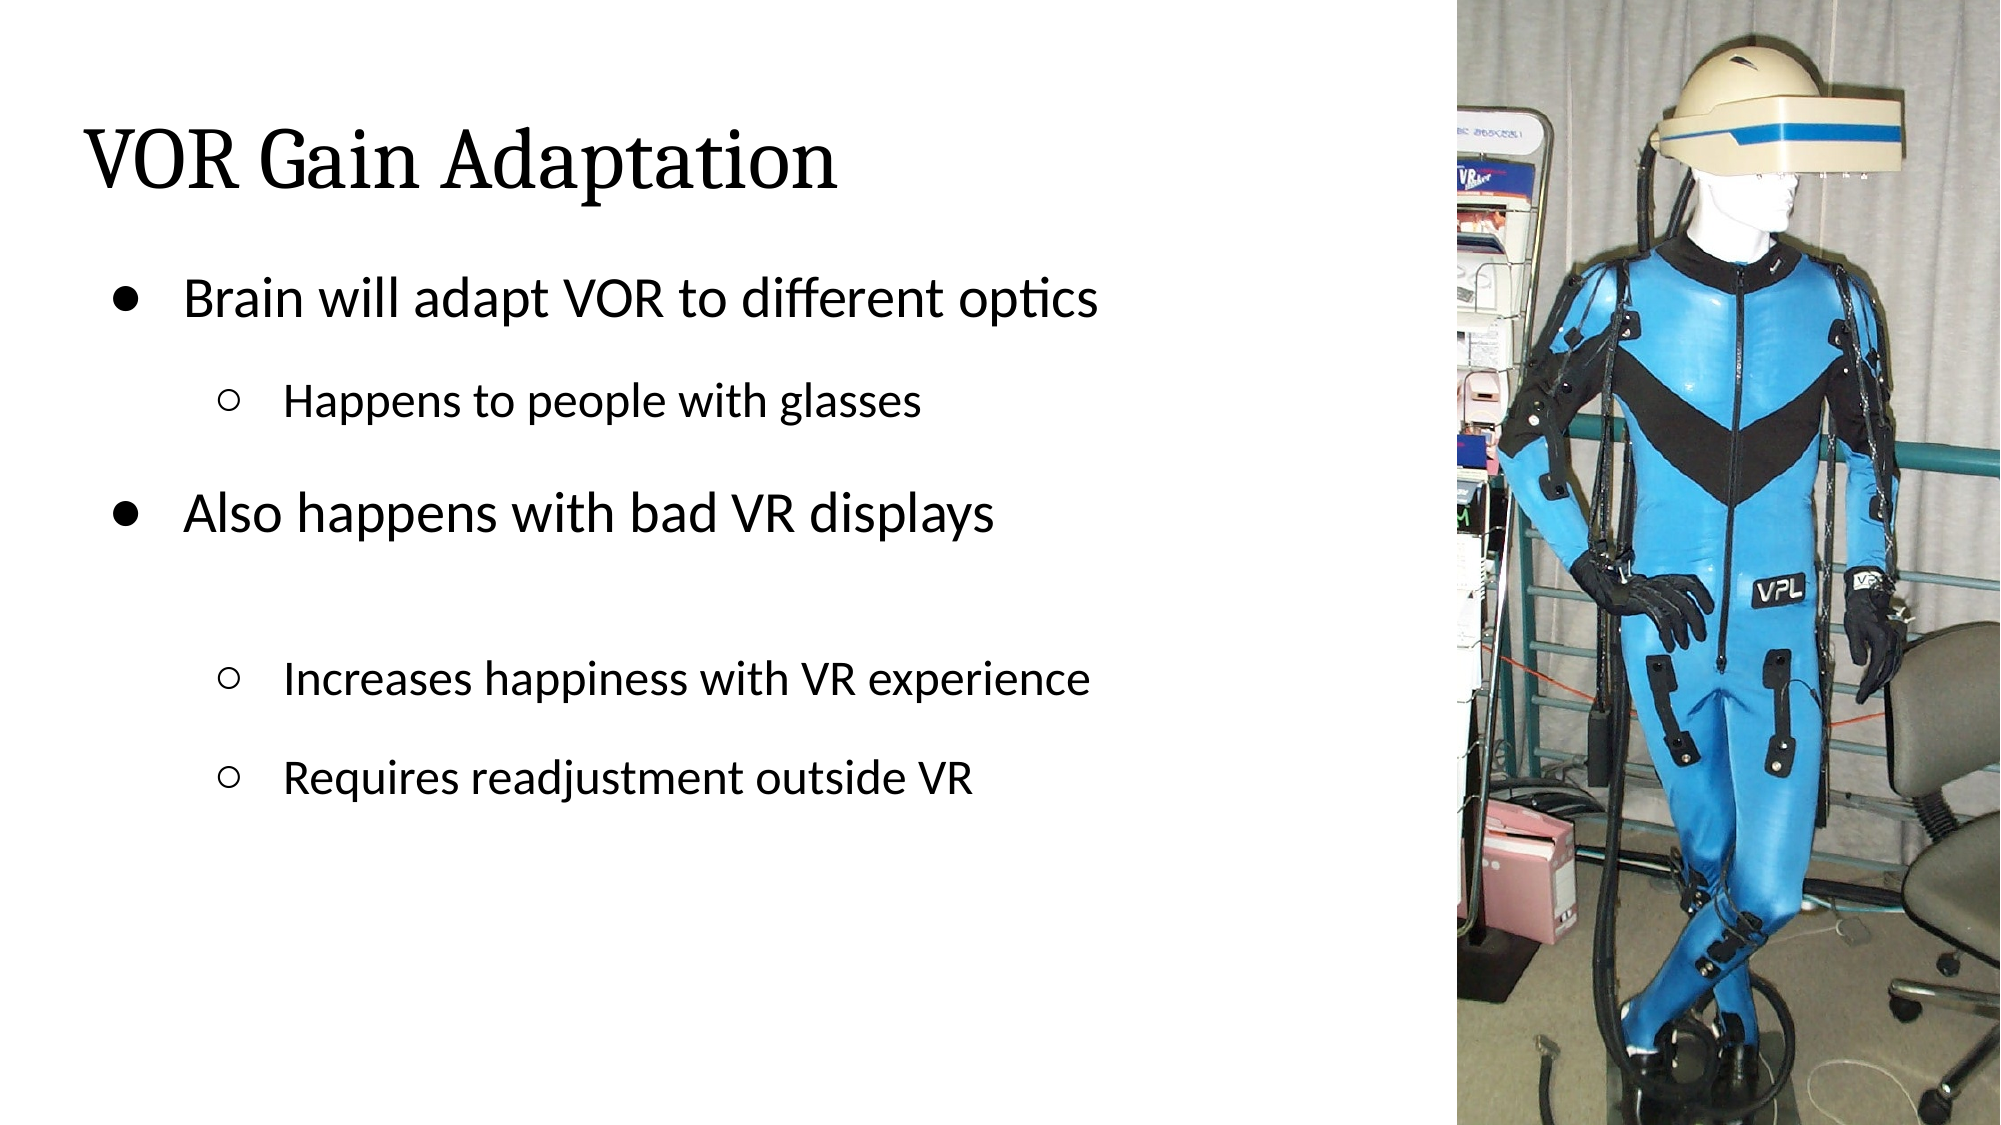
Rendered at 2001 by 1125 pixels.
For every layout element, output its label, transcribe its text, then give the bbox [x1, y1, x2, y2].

title VOR Gain Adaptation [68, 97, 1457, 223]
list Brain will adapt VOR to different optics Happens to people with glasses Also happens with bad VR displays Increases happiness with VR experience Requires readjustment outside VR [68, 252, 1186, 1000]
picture [1457, 0, 2000, 1125]
